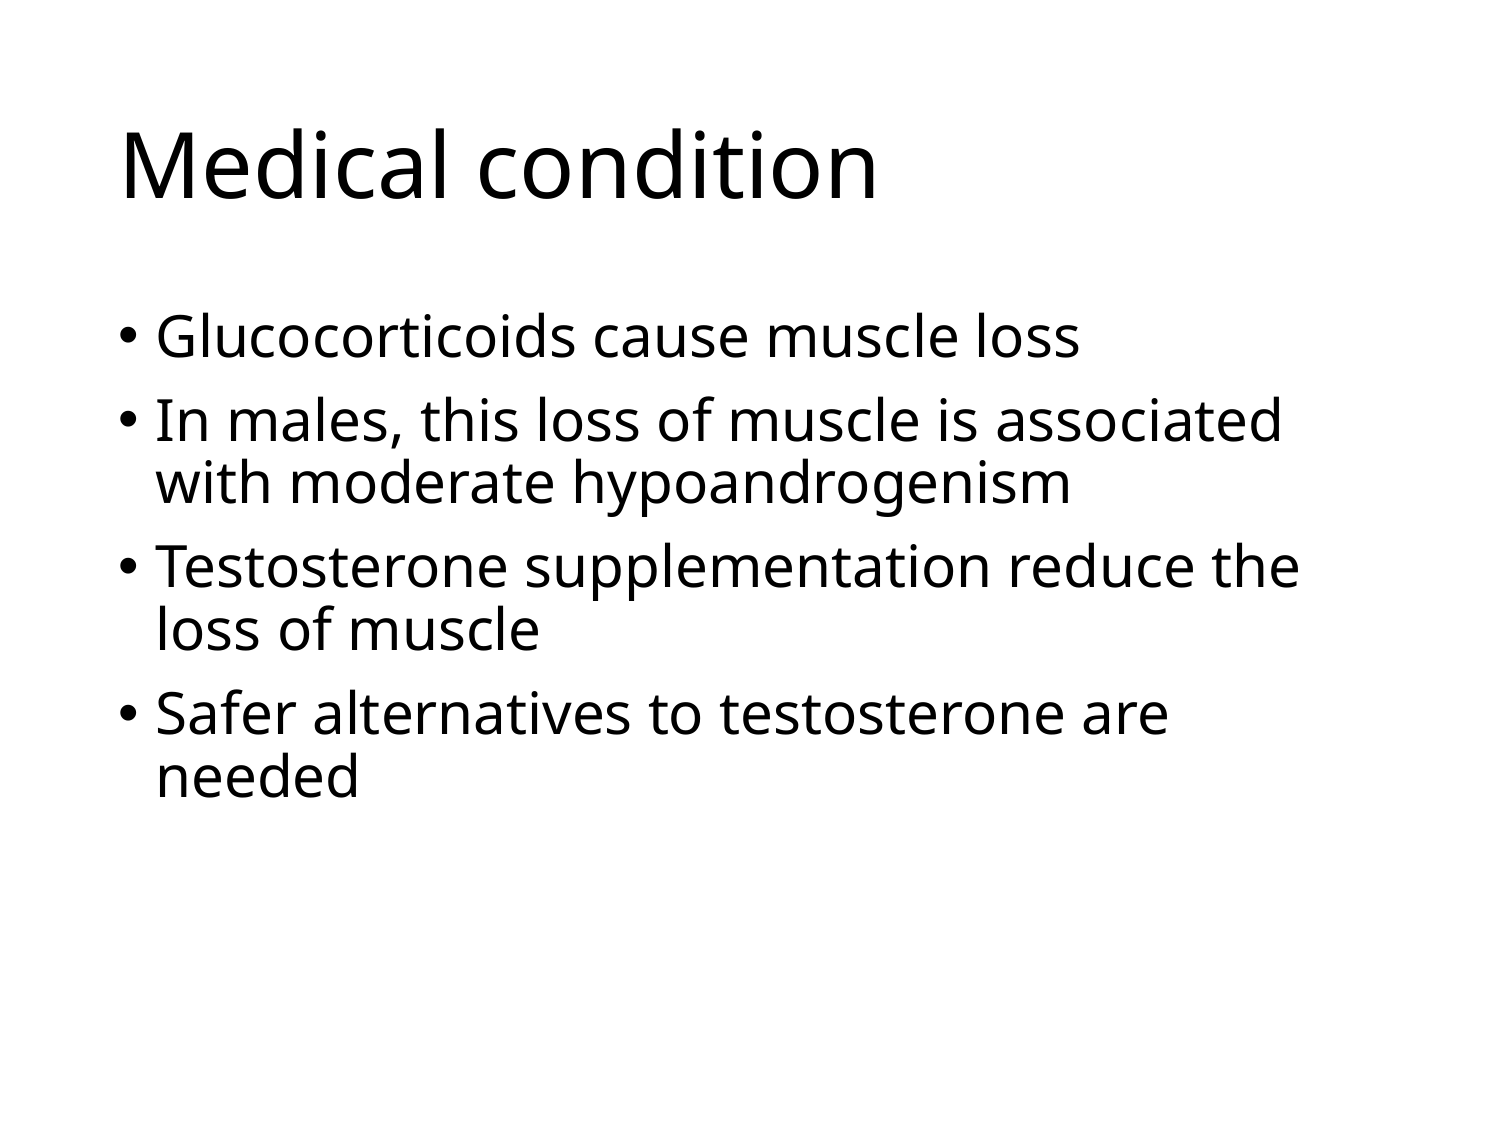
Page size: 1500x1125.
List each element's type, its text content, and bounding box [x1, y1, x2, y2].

title Medical condition [103, 59, 1397, 278]
list Glucocorticoids cause muscle loss In males, this loss of muscle is associated with moderate hypoandrogenism Testosterone supplementation reduce the loss of muscle Safer alternatives to testosterone are needed [103, 299, 1397, 1014]
